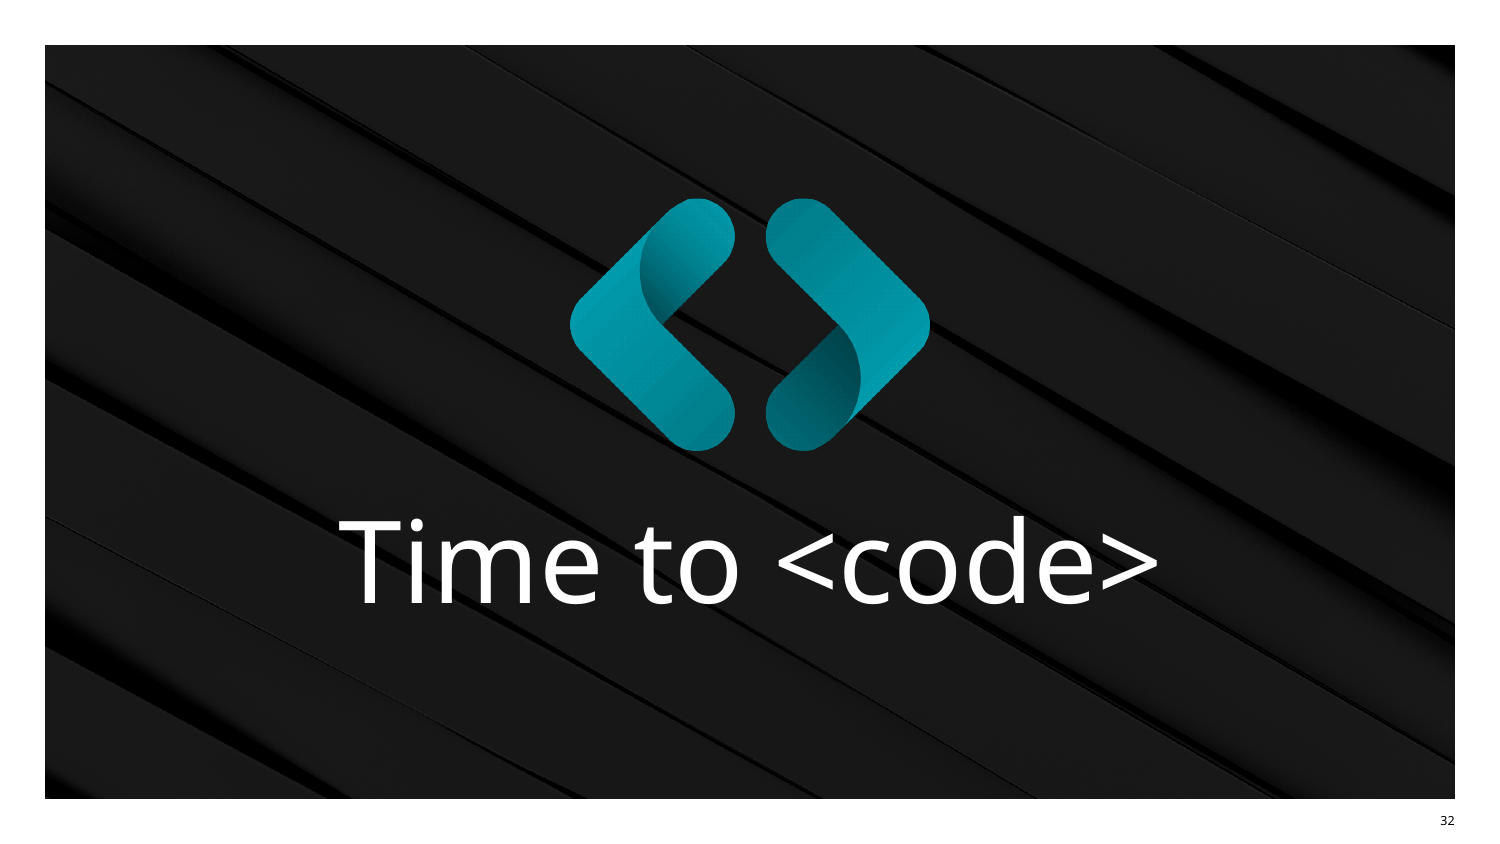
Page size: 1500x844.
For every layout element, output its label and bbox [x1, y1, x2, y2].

picture [45, 45, 1455, 799]
